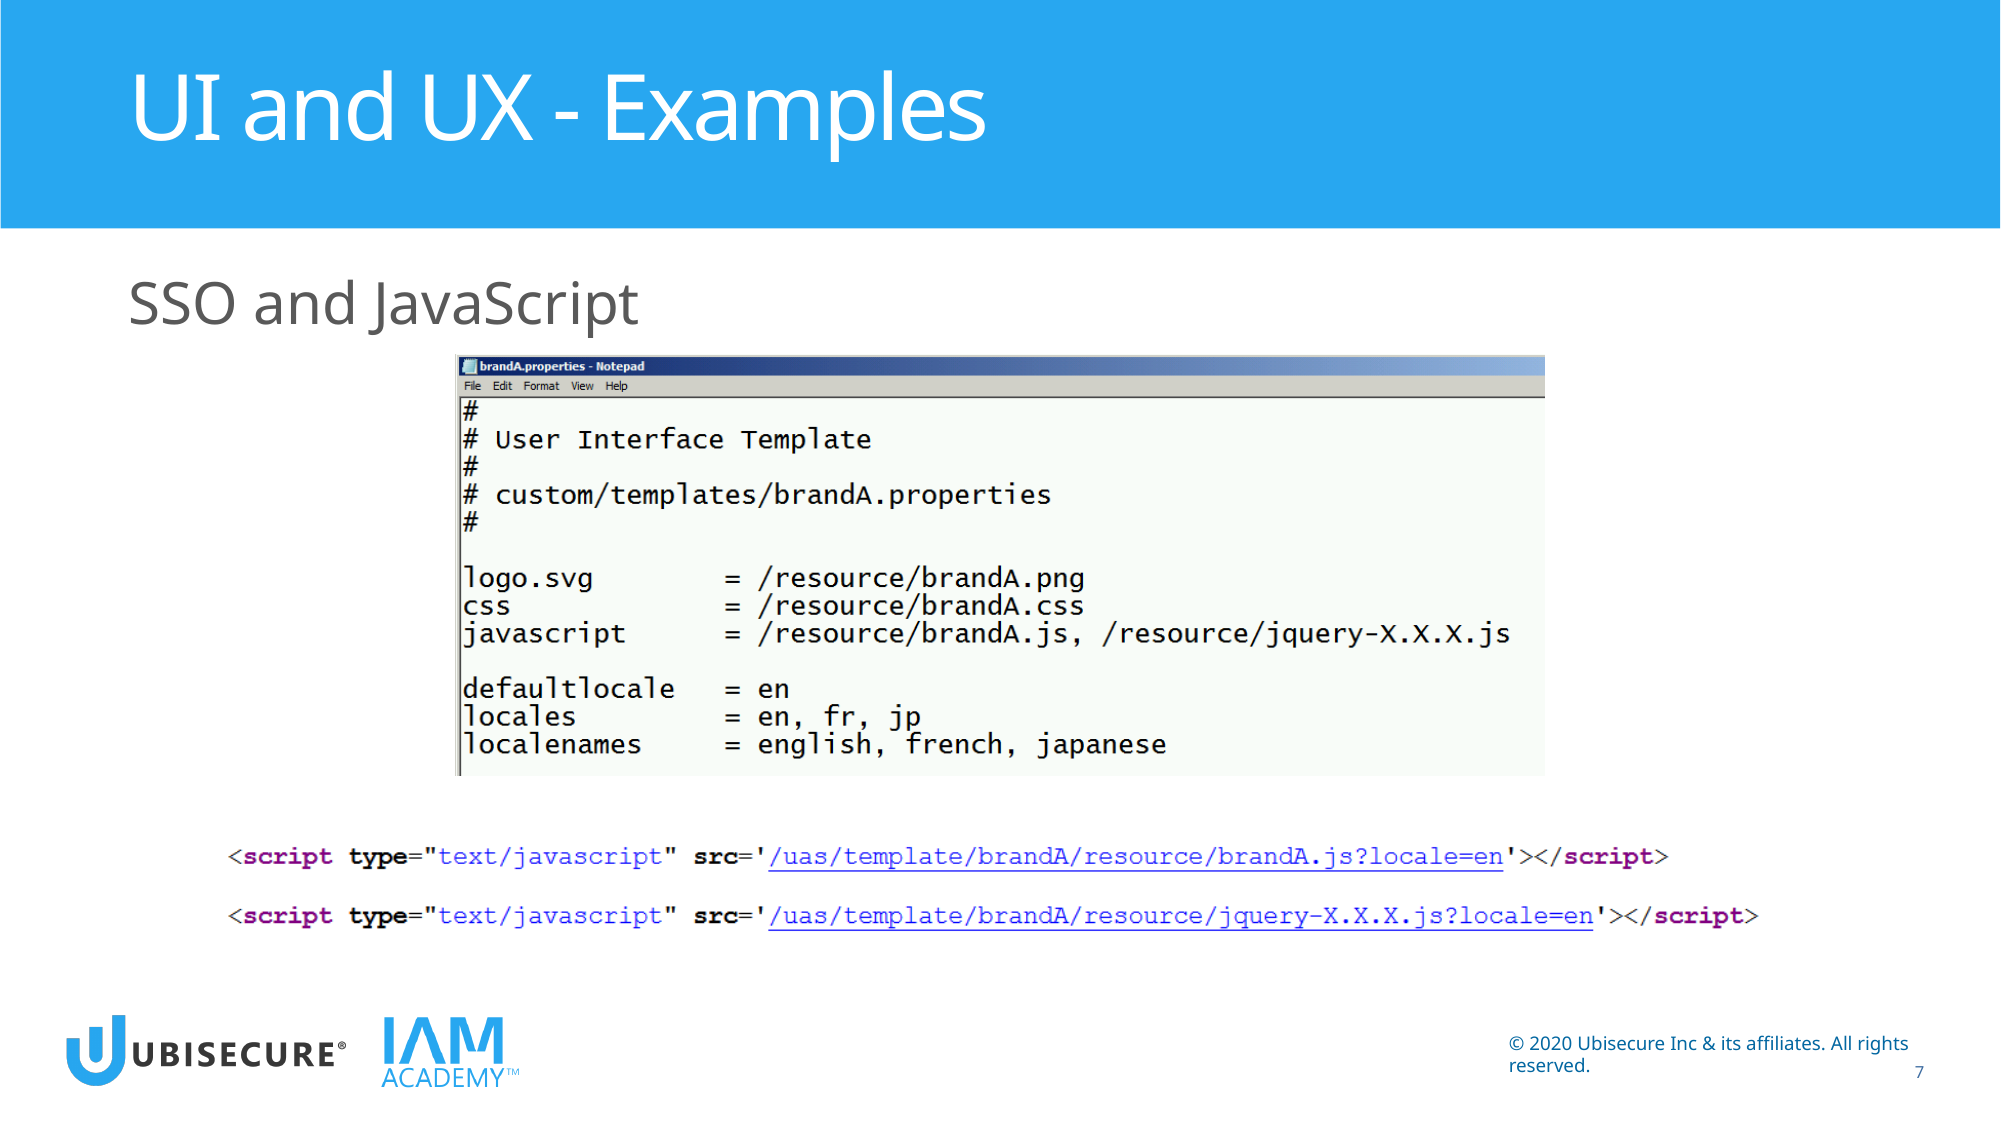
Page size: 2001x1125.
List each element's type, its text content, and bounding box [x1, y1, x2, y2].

picture [455, 354, 1545, 776]
slide_number 7 [1489, 1043, 1940, 1104]
list SSO and JavaScript [114, 258, 1886, 1003]
picture [376, 1012, 524, 1094]
picture [204, 815, 1796, 971]
picture [55, 1007, 356, 1094]
title UI and UX - Examples [114, 21, 1886, 199]
